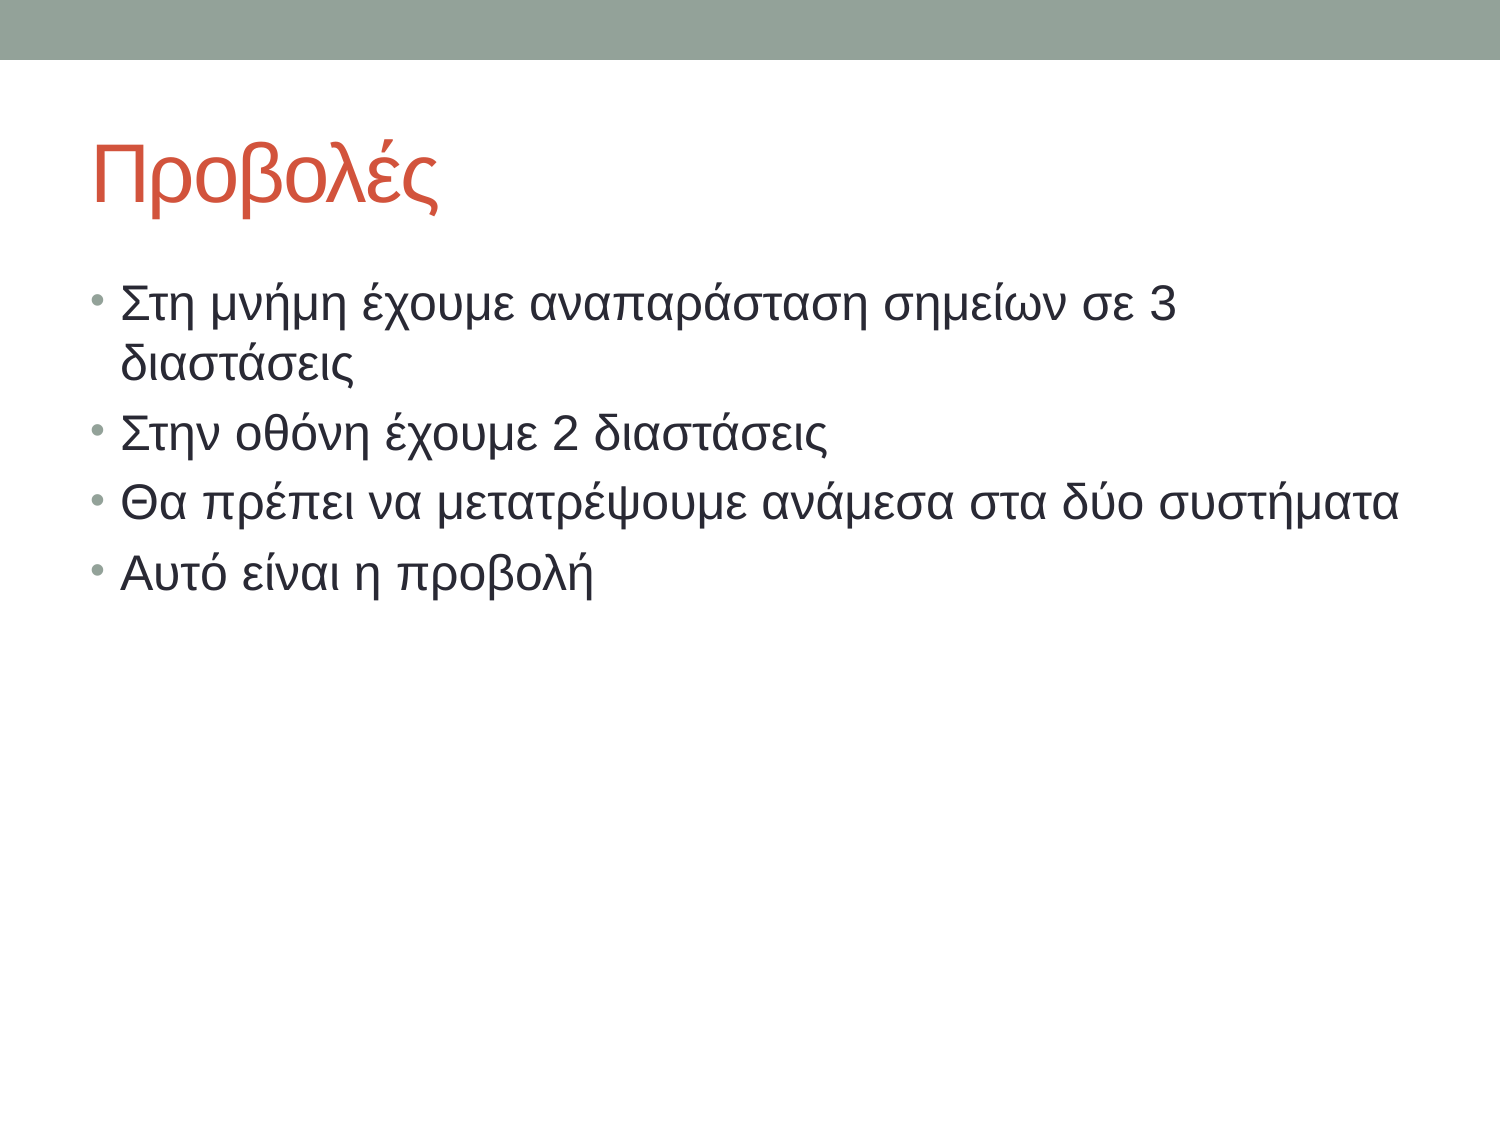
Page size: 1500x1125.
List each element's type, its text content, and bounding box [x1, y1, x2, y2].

title Προβολές [75, 87, 1425, 250]
list Στη μνήμη έχουμε αναπαράσταση σημείων σε 3 διαστάσεις Στην οθόνη έχουμε 2 διαστάσεις Θα πρέπει να μετατρέψουμε ανάμεσα στα δύο συστήματα Αυτό είναι η προβολή [75, 262, 1425, 1063]
